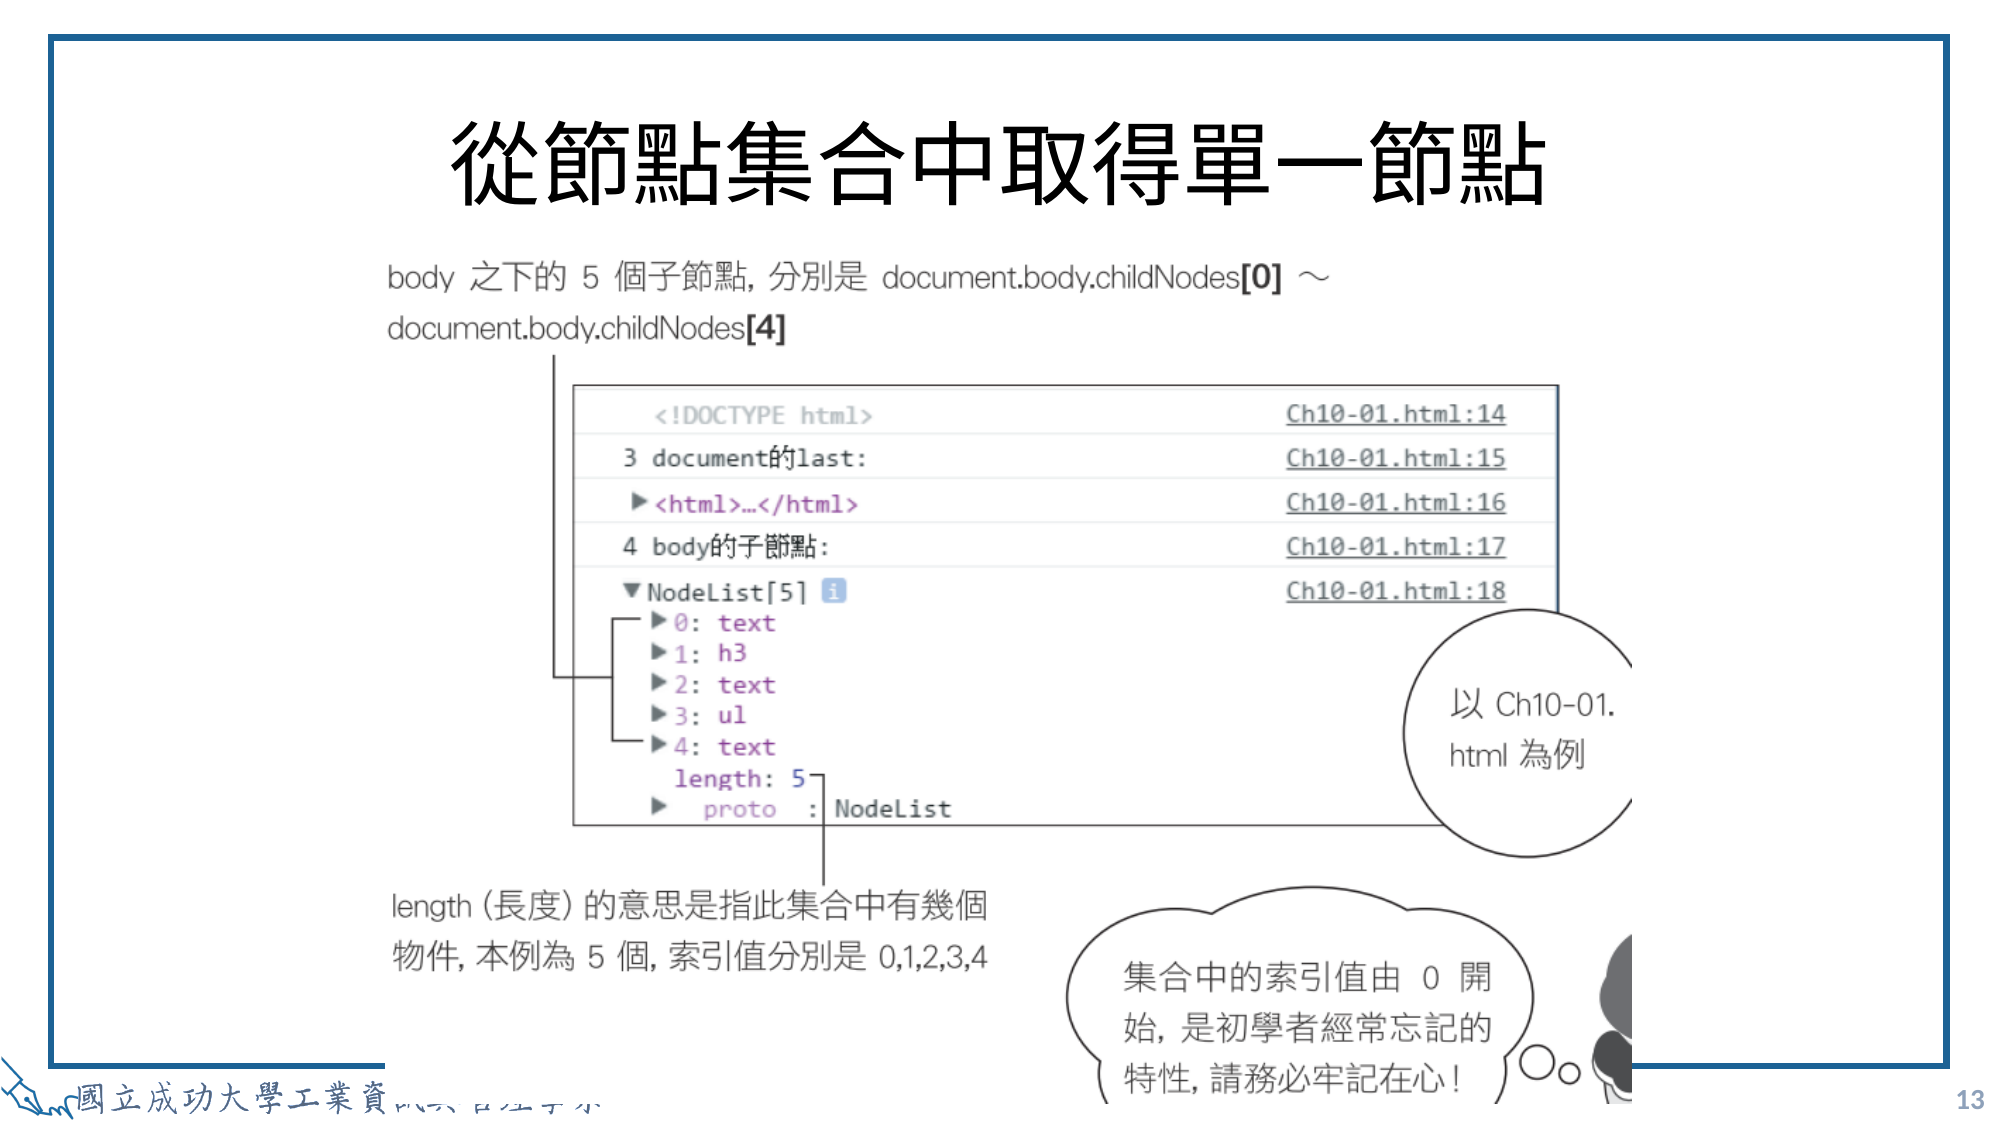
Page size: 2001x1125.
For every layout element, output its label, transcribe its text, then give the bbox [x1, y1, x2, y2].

title 從節點集合中取得單一節點 [137, 59, 1863, 278]
slide_number 13 [1550, 1067, 2000, 1125]
picture [385, 255, 1632, 1104]
picture [0, 1049, 80, 1125]
